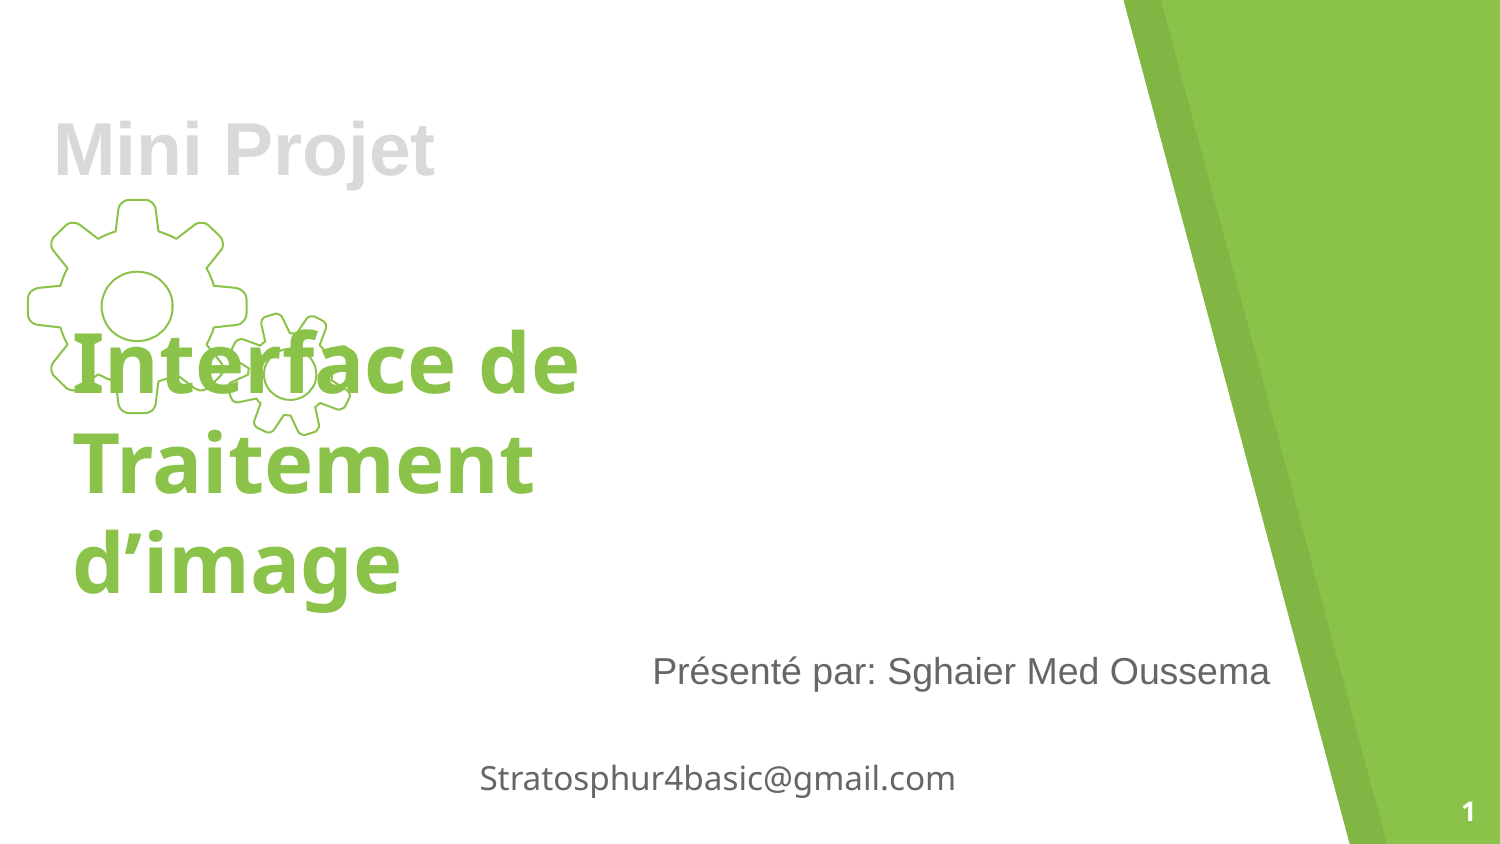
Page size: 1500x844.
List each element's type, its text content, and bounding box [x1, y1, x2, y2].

title Interface de Traitement d’image [57, 435, 801, 626]
subtitle Présenté par: Sghaier Med Oussema [541, 631, 1286, 761]
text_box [27, 199, 353, 436]
text_box Mini Projet [38, 93, 452, 198]
slide_number 1 [1401, 779, 1492, 844]
list Stratosphur4basic@gmail.com [257, 742, 1180, 819]
